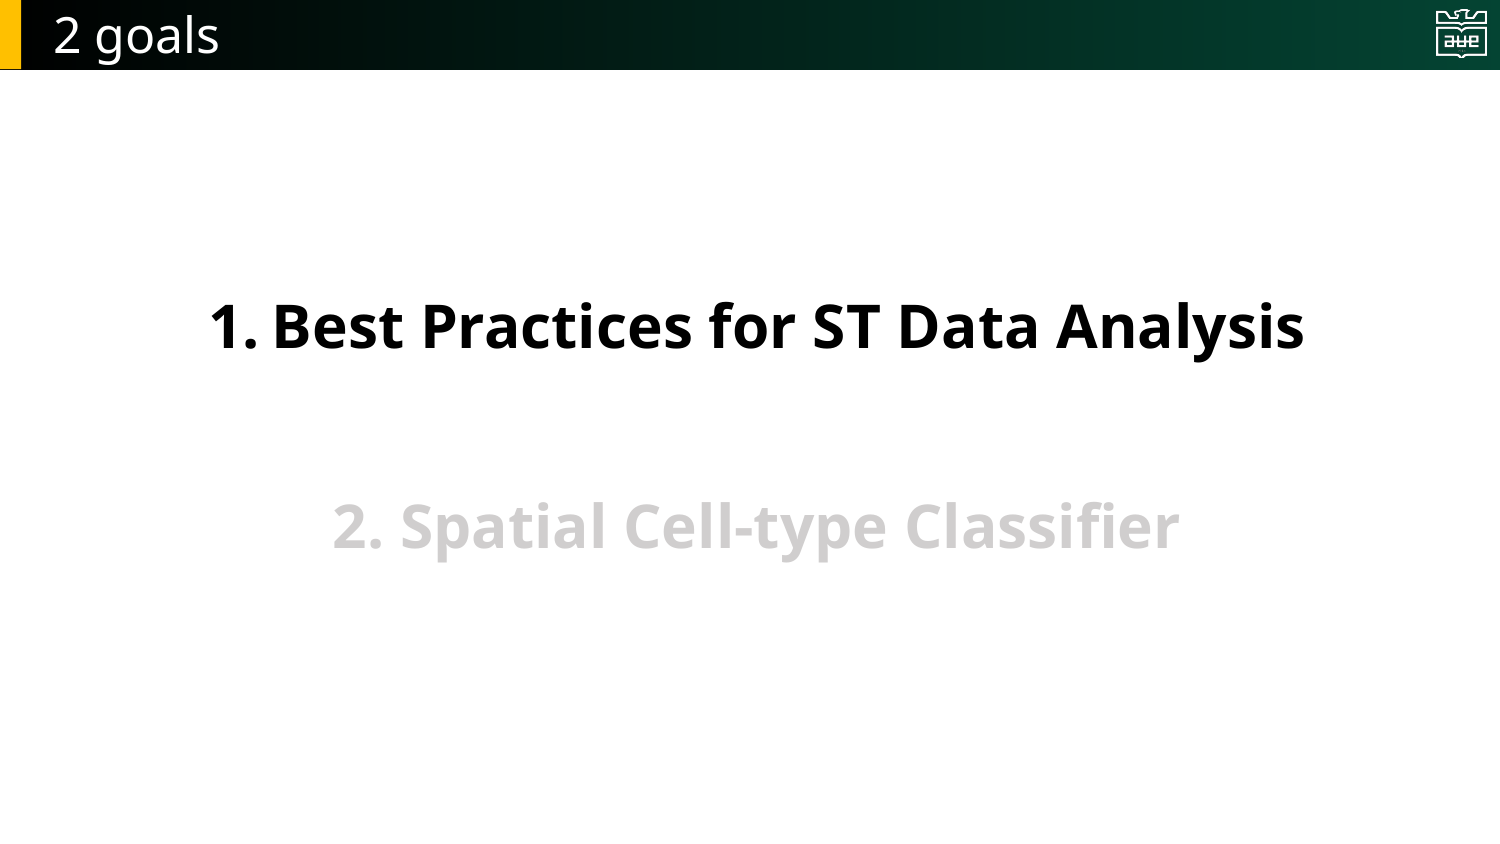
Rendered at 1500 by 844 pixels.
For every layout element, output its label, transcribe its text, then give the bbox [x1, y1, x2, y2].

title 2 goals [41, 0, 1388, 76]
picture [1436, 9, 1487, 58]
list Best Practices for ST Data Analysis 2. Spatial Cell-type Classifier [41, 271, 1462, 695]
